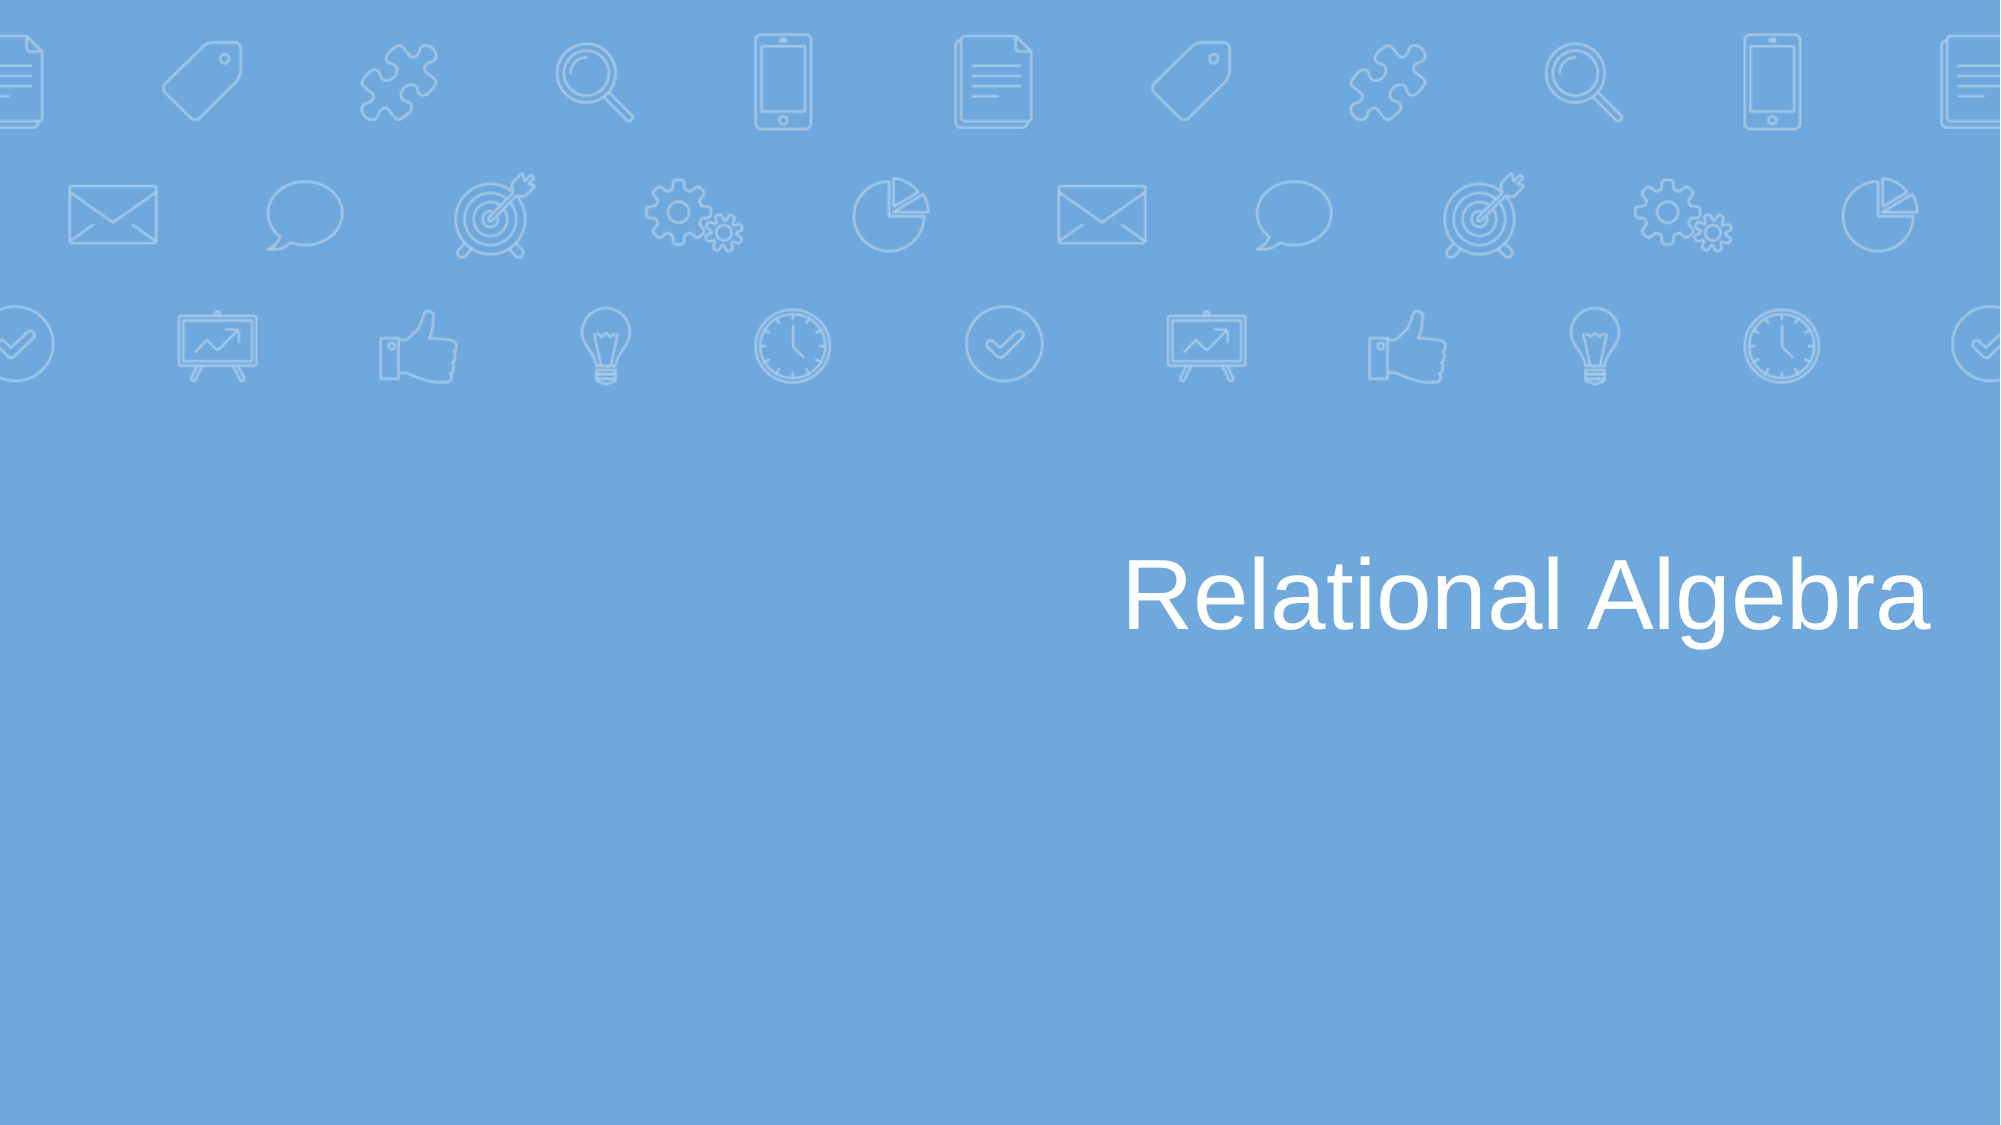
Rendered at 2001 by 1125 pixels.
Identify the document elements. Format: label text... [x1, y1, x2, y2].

text_box SELECT product, SUM(price*quantity) FROM Purchase WHERE date > ‘10/1/2005’ GROUP BY product HAVING SUM(quantity) > 100 [0, 0, 2000, 431]
title Relational Algebra [887, 519, 1952, 670]
